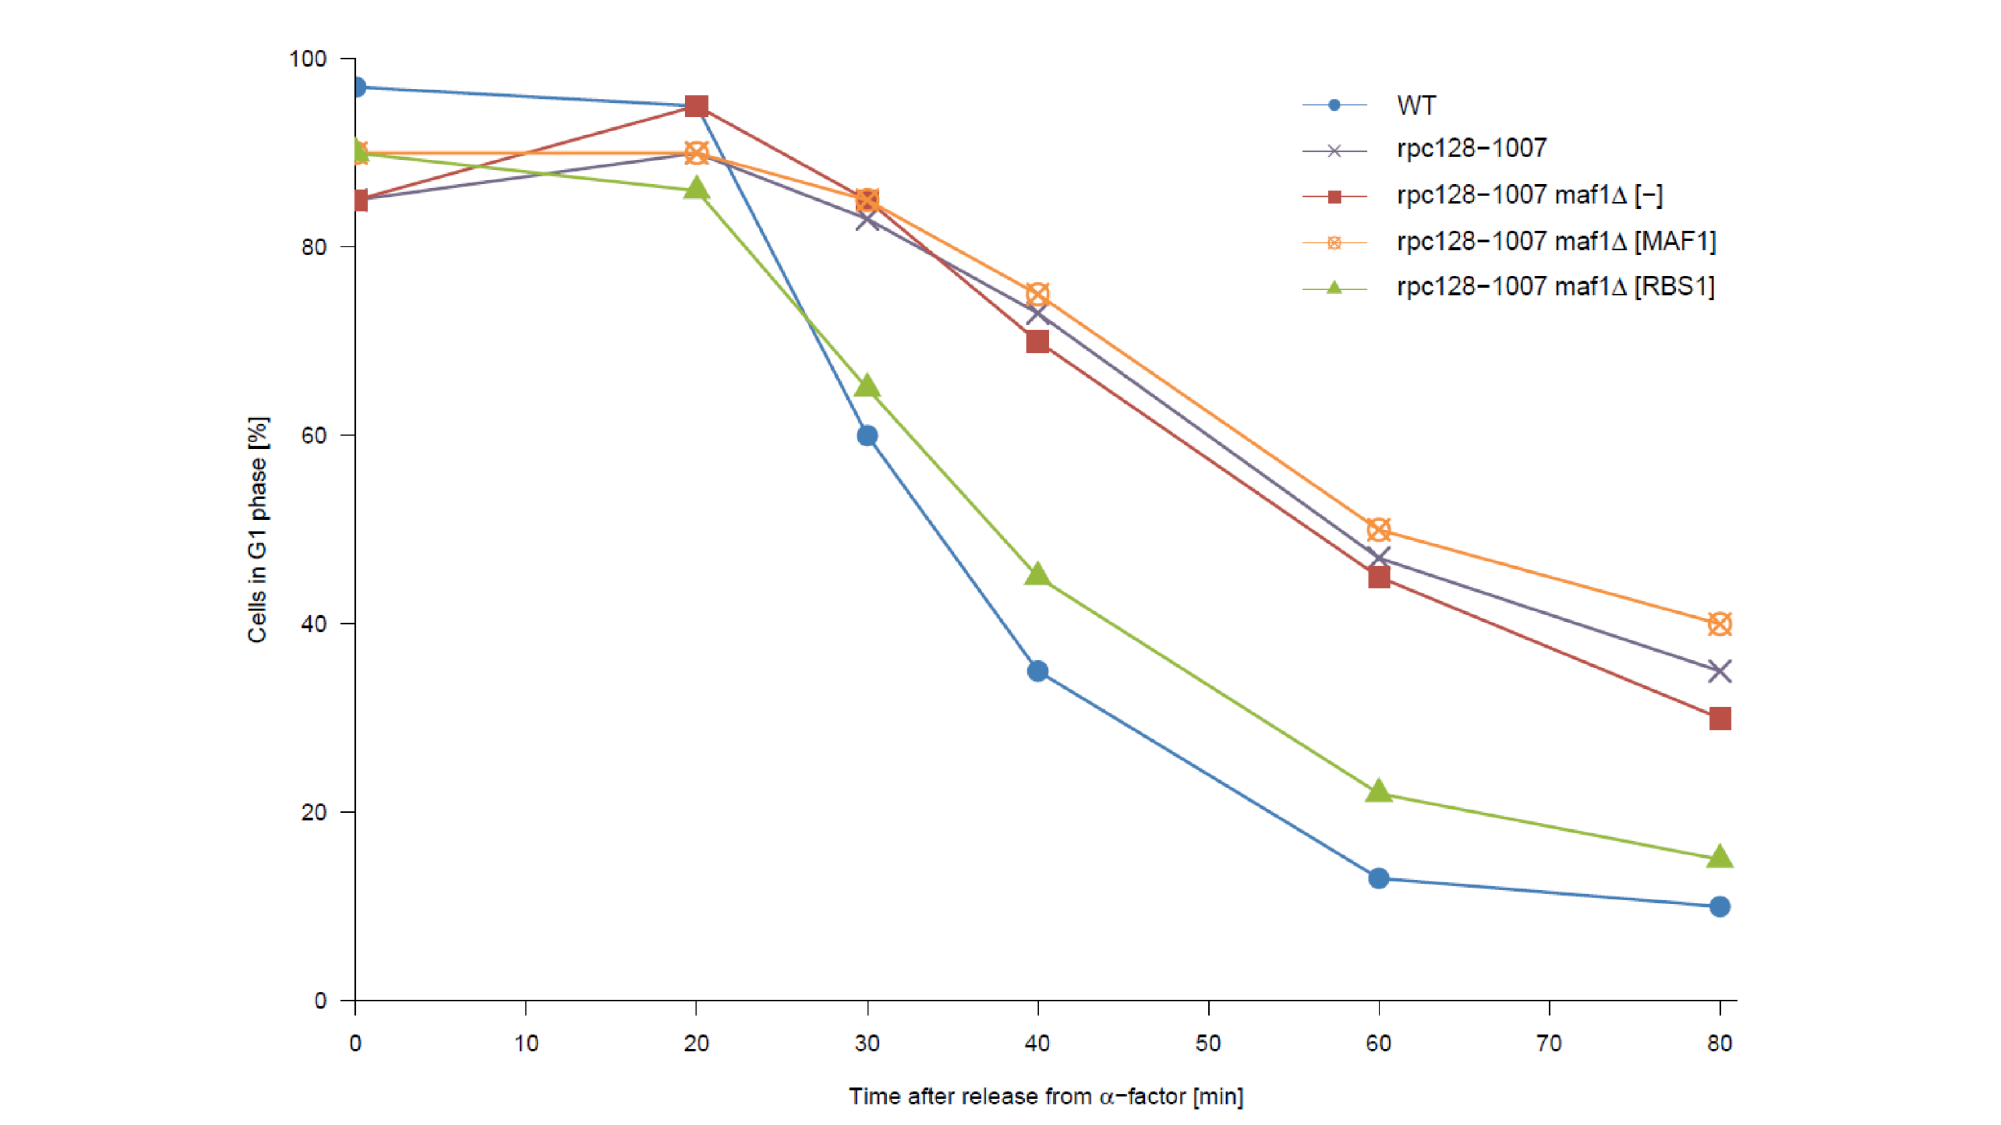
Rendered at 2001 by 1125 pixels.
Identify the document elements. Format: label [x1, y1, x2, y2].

picture [211, 0, 1789, 1125]
